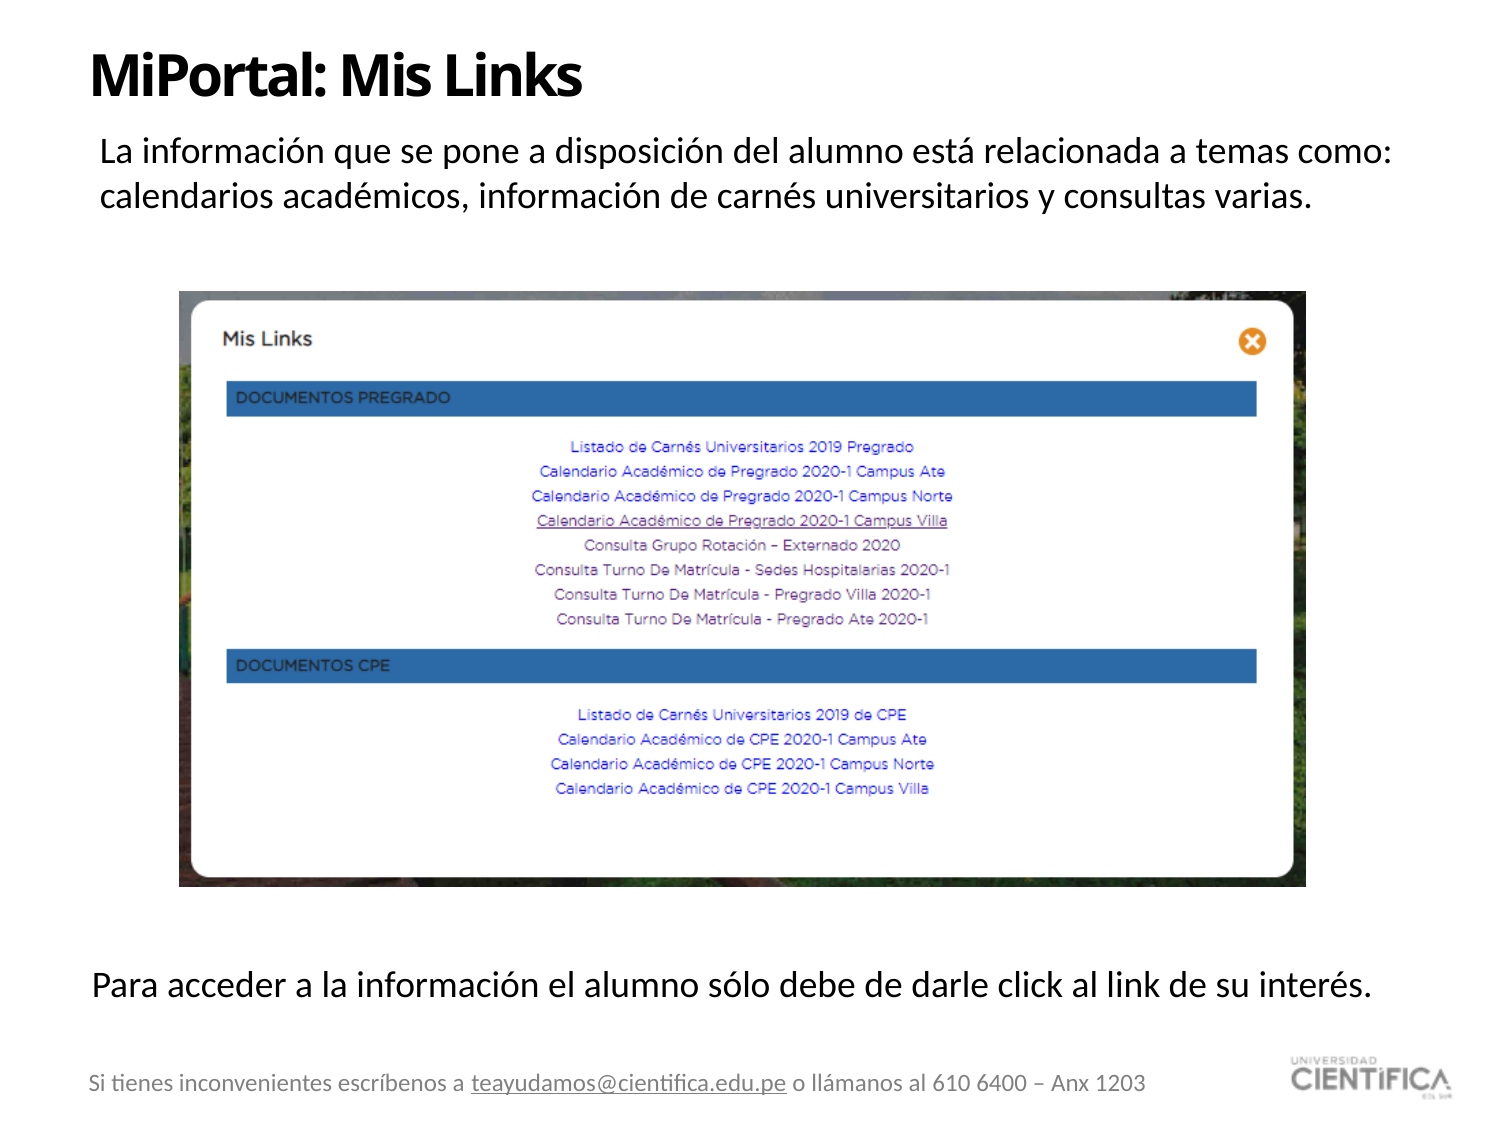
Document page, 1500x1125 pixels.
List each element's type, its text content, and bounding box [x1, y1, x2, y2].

picture [179, 291, 1306, 887]
picture [1278, 1049, 1472, 1114]
text_box Para acceder a la información el alumno sólo debe de darle click al link de su interés. [77, 952, 1390, 1012]
text_box MiPortal: Mis Links [73, 30, 1412, 116]
text_box La información que se pone a disposición del alumno está relacionada a temas como: calendarios académicos, información de carnés universitarios y consultas varias. [85, 119, 1463, 224]
text_box Si tienes inconvenientes escríbenos a teayudamos@cientifica.edu.pe o llámanos al 610 6400 – Anx 1203 [73, 1058, 1185, 1104]
